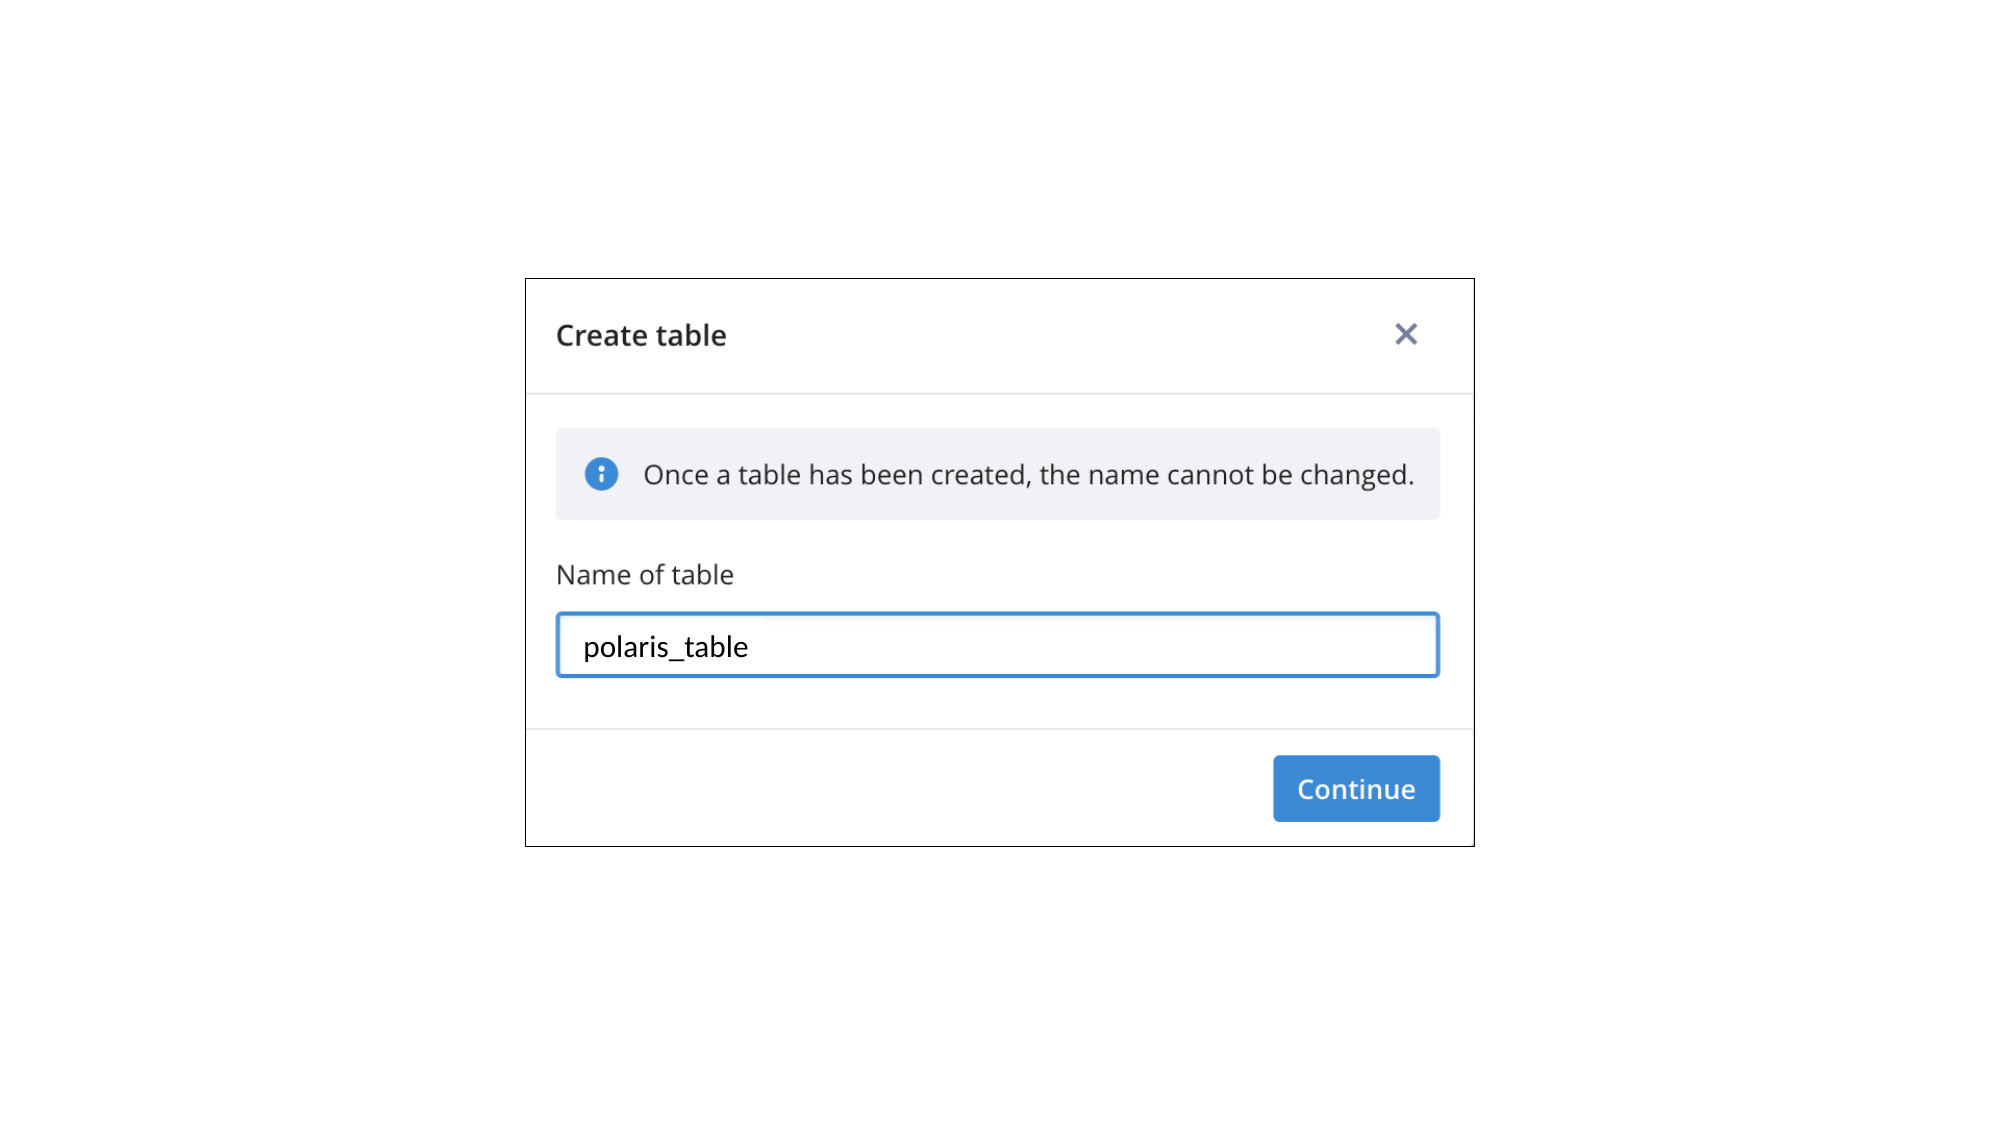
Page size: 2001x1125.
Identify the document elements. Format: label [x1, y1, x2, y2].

picture [524, 278, 1475, 847]
